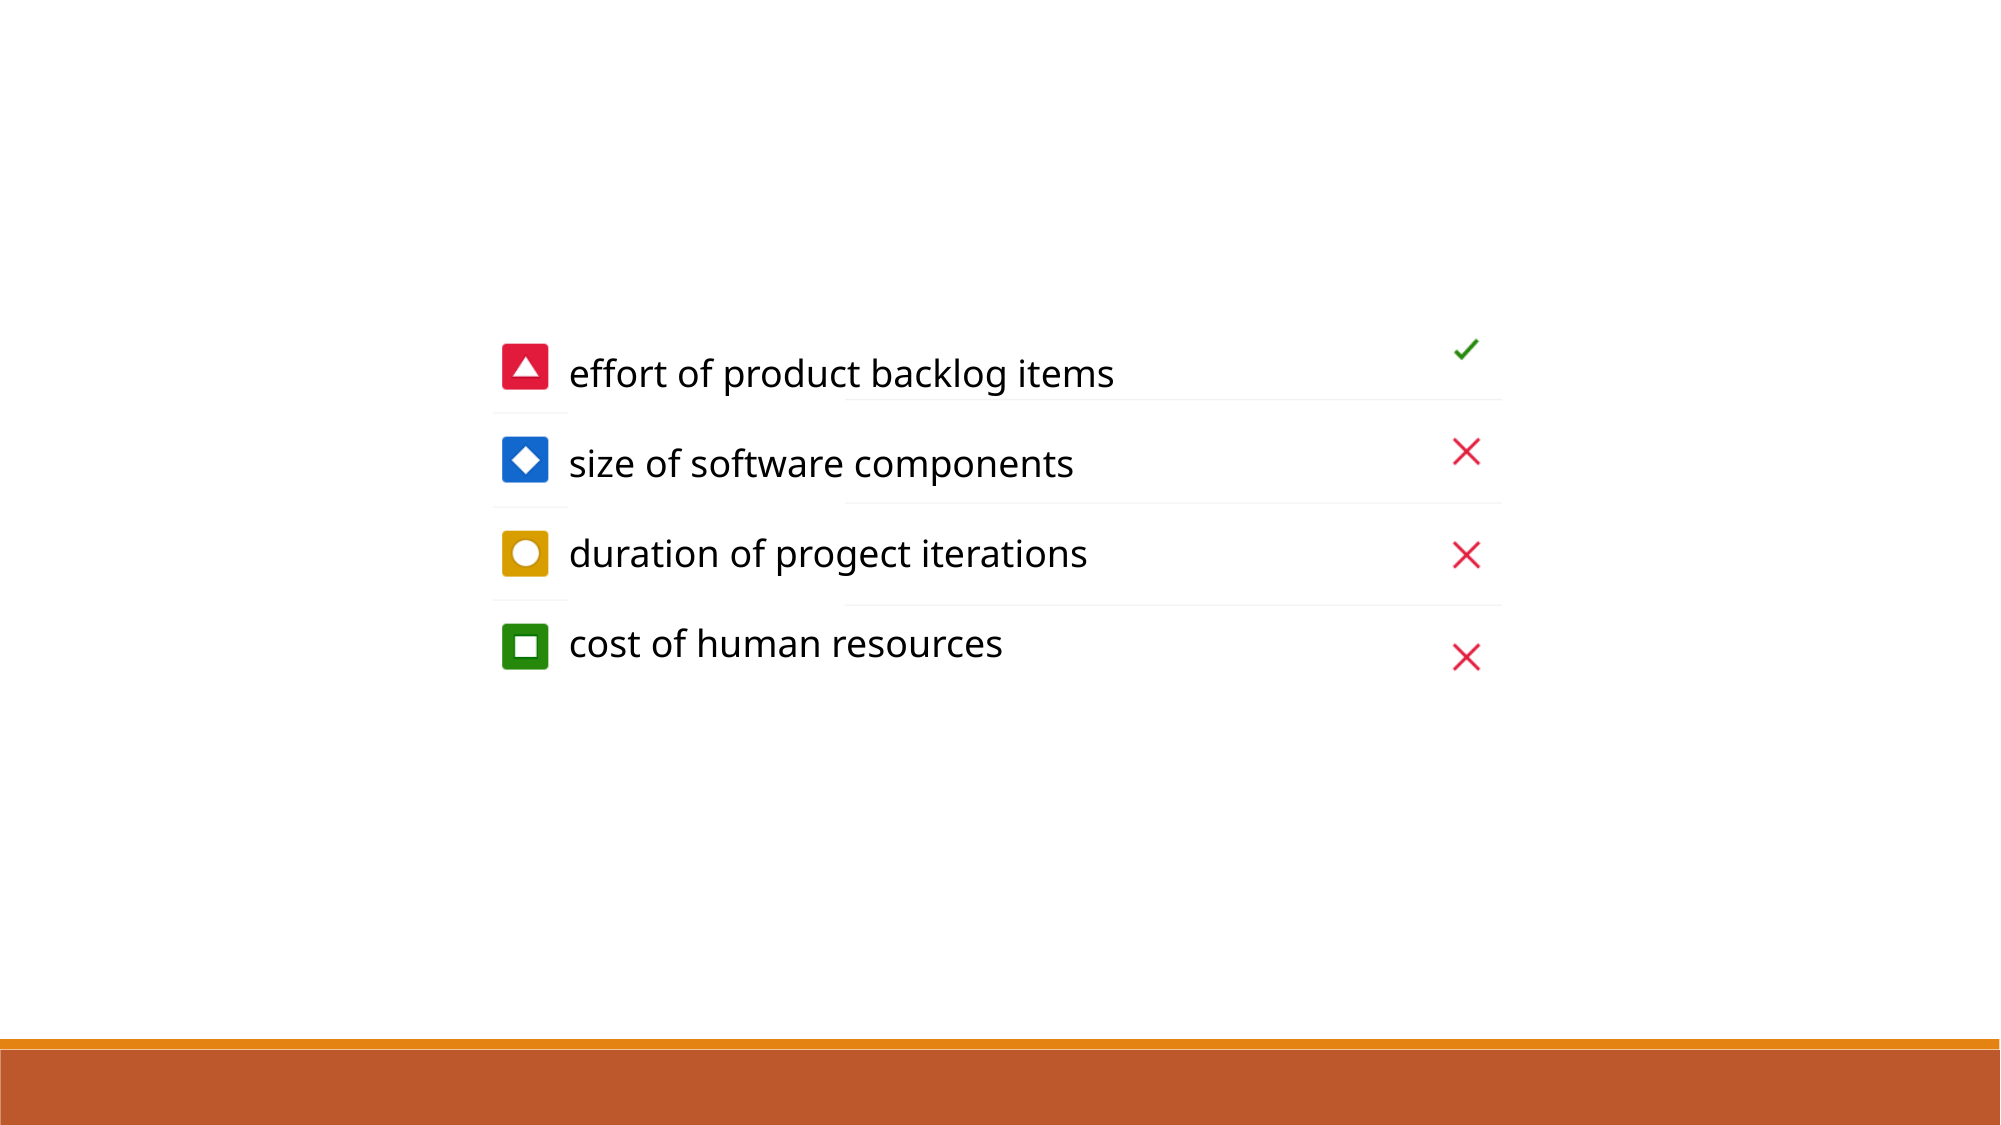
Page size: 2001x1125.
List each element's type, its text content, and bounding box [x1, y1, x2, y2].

text_box effort of product backlog items size of software components duration of progect iterations cost of human resources [553, 311, 1198, 704]
picture [844, 311, 1503, 689]
picture [492, 329, 569, 689]
